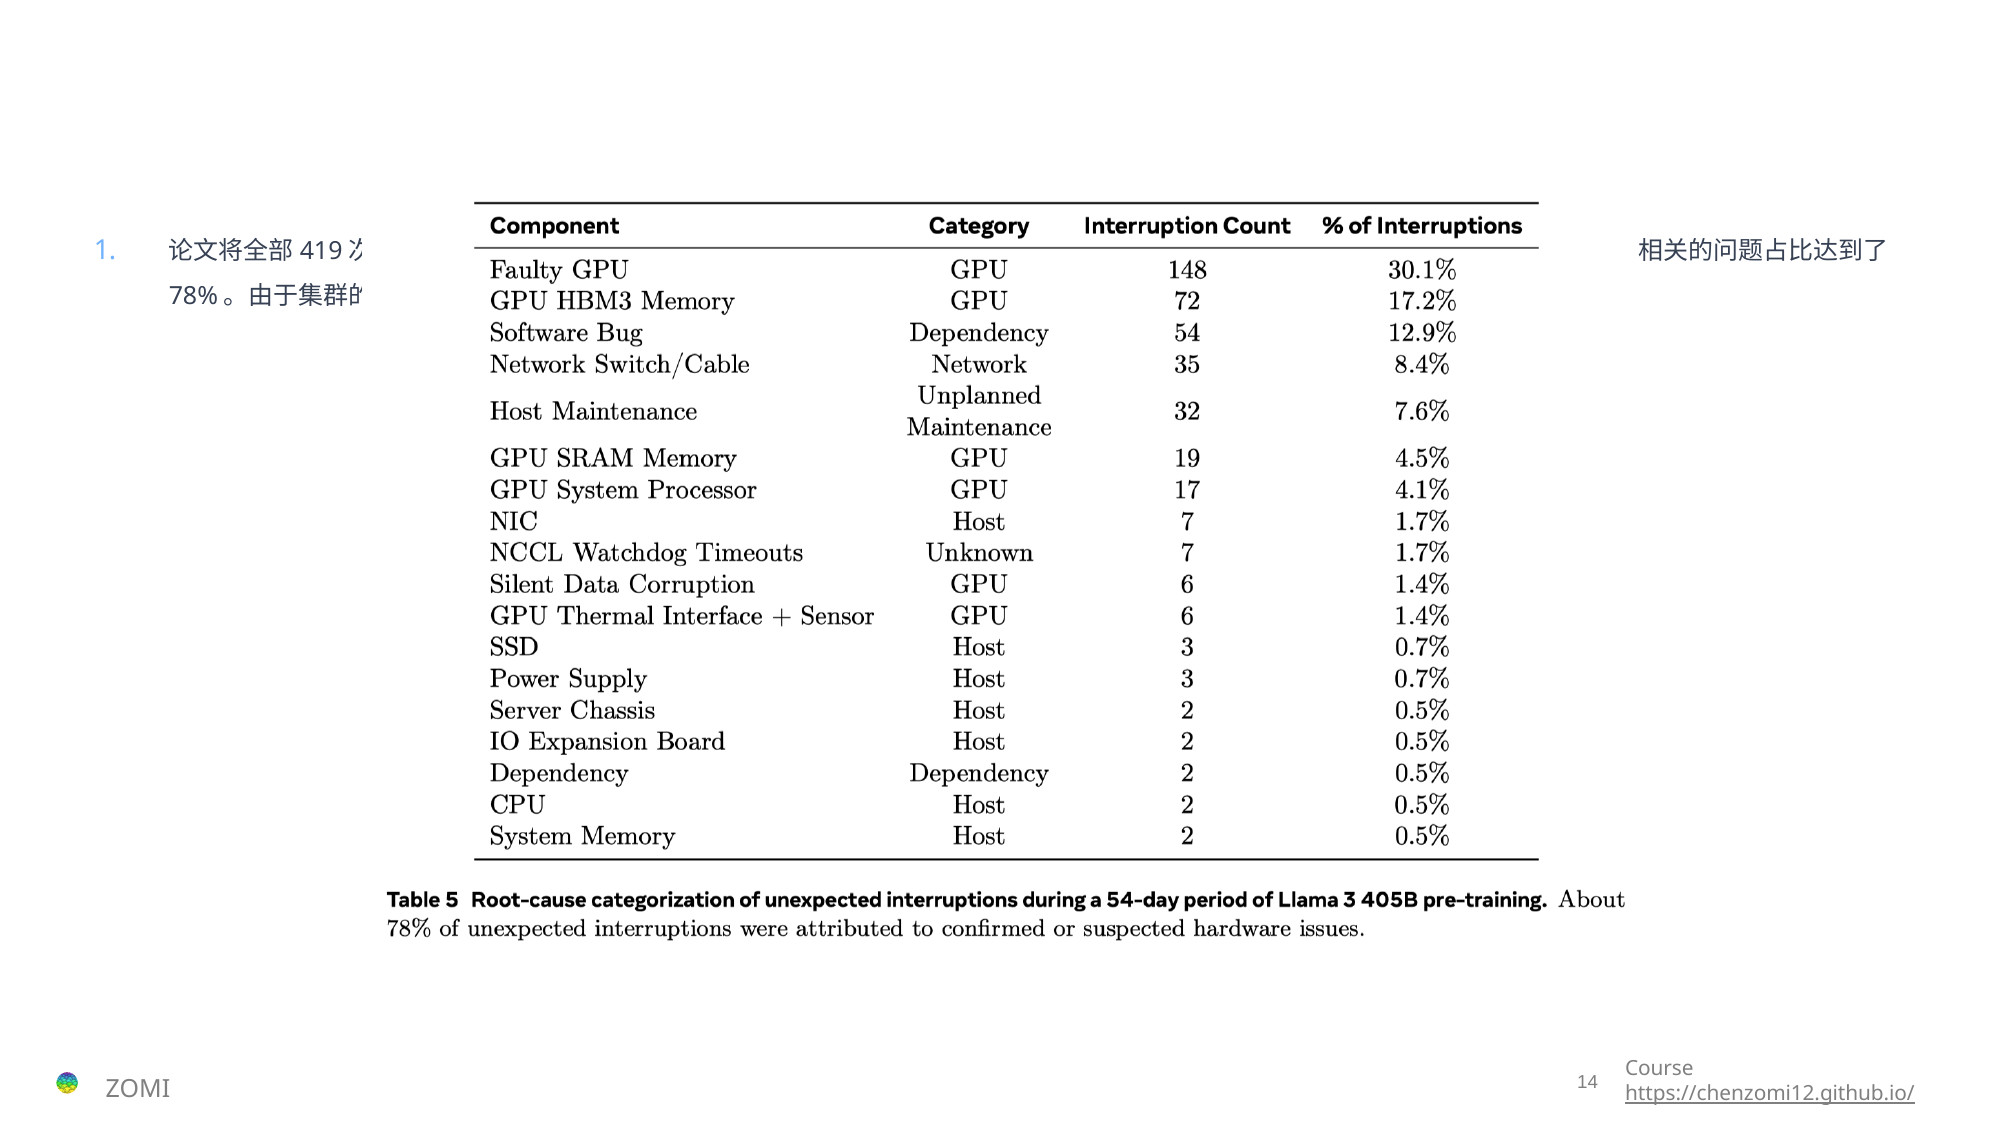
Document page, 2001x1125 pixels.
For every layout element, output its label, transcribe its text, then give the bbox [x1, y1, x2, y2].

list 论文将全部419次意外中断的故障原因都详细列出（表5），对未来的GPU集群搭建有非常重要的借鉴意义。其中确认或怀疑与硬件相关的问题占比达到了78%。由于集群的自动化运维比较完善，尽管故障次数多，但大部分都可以被自动处理。整个过程中，只有3次故障需要手动干预。 [79, 212, 1910, 1047]
picture [362, 171, 1639, 954]
picture [57, 1073, 77, 1093]
